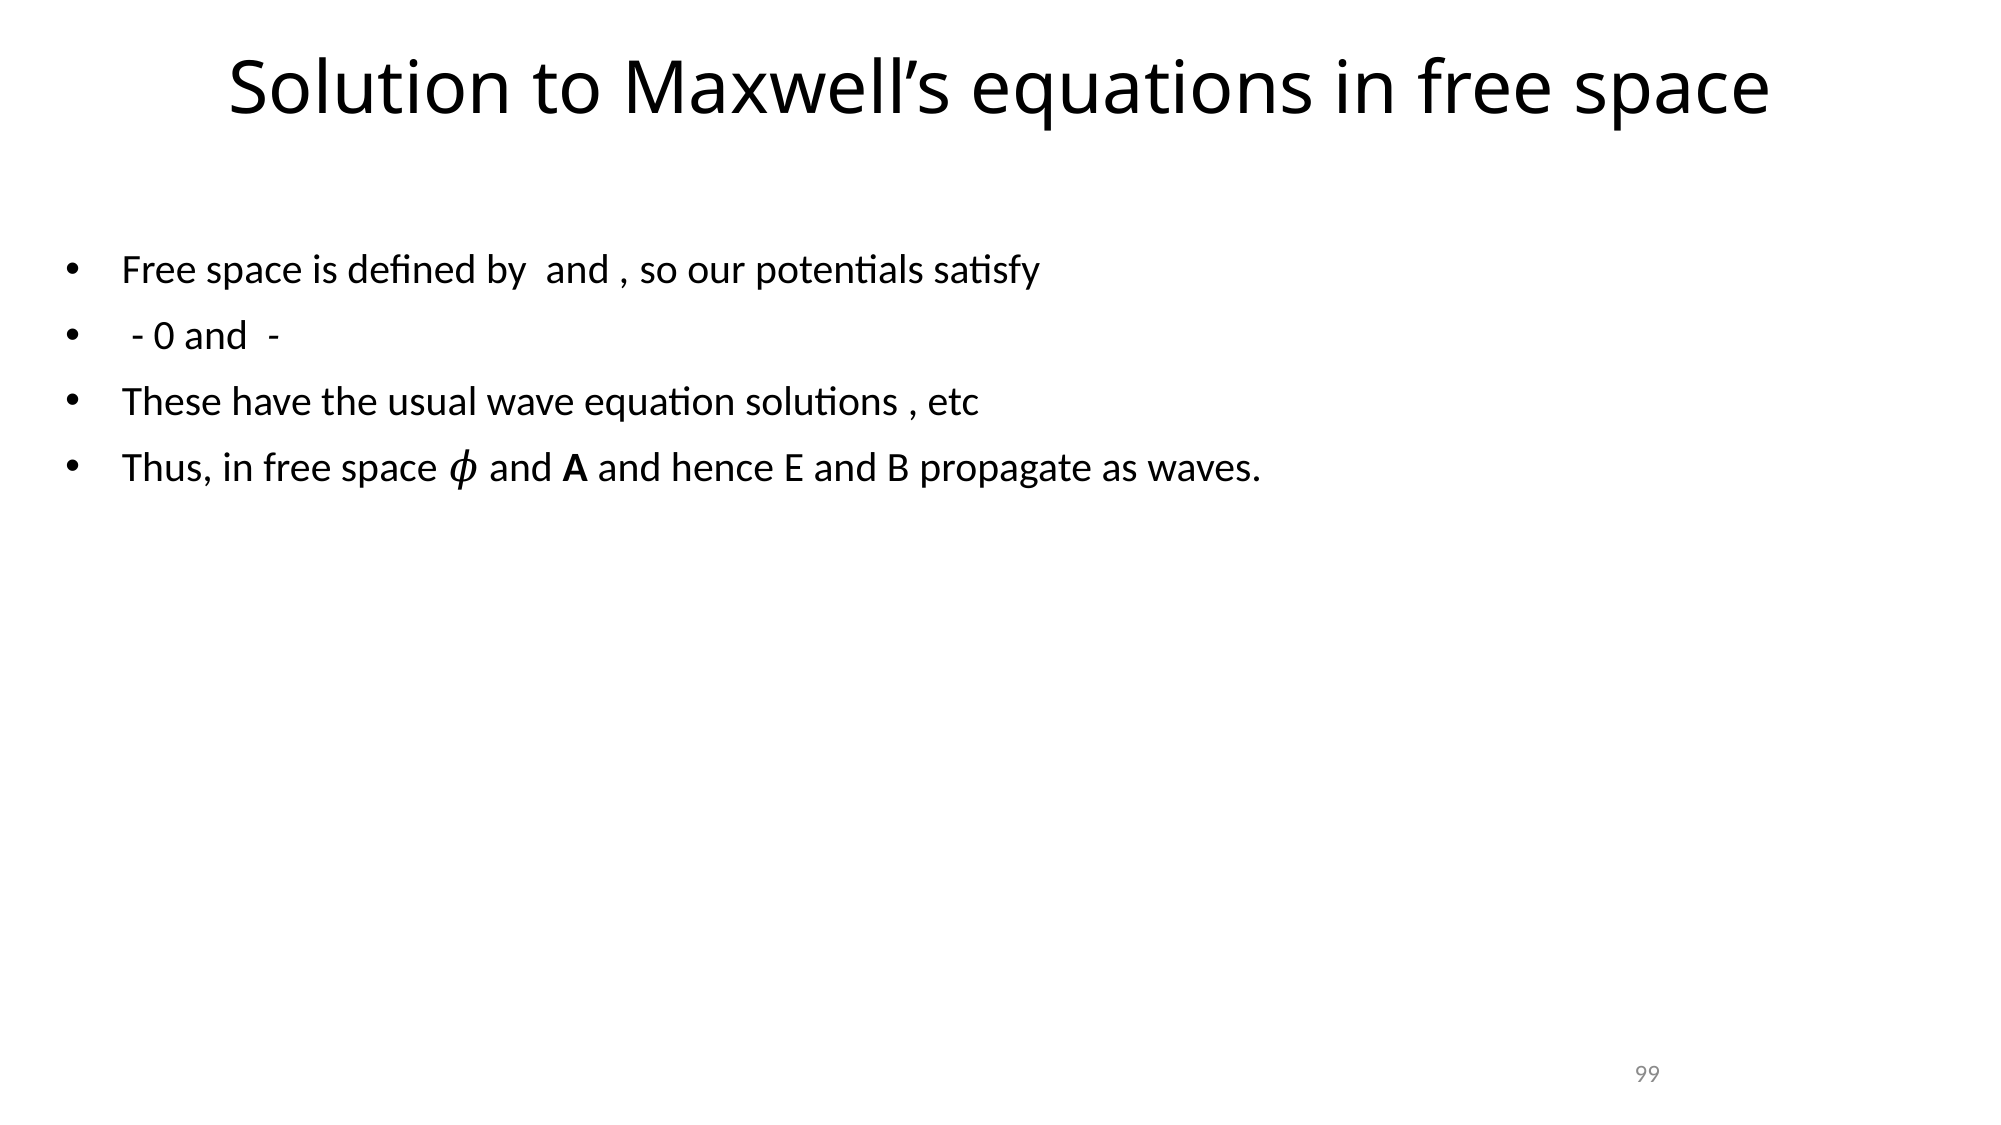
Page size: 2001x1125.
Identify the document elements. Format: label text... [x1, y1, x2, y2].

slide_number 99 [1325, 1042, 1675, 1103]
title Solution to Maxwell’s equations in free space [43, 18, 1959, 162]
